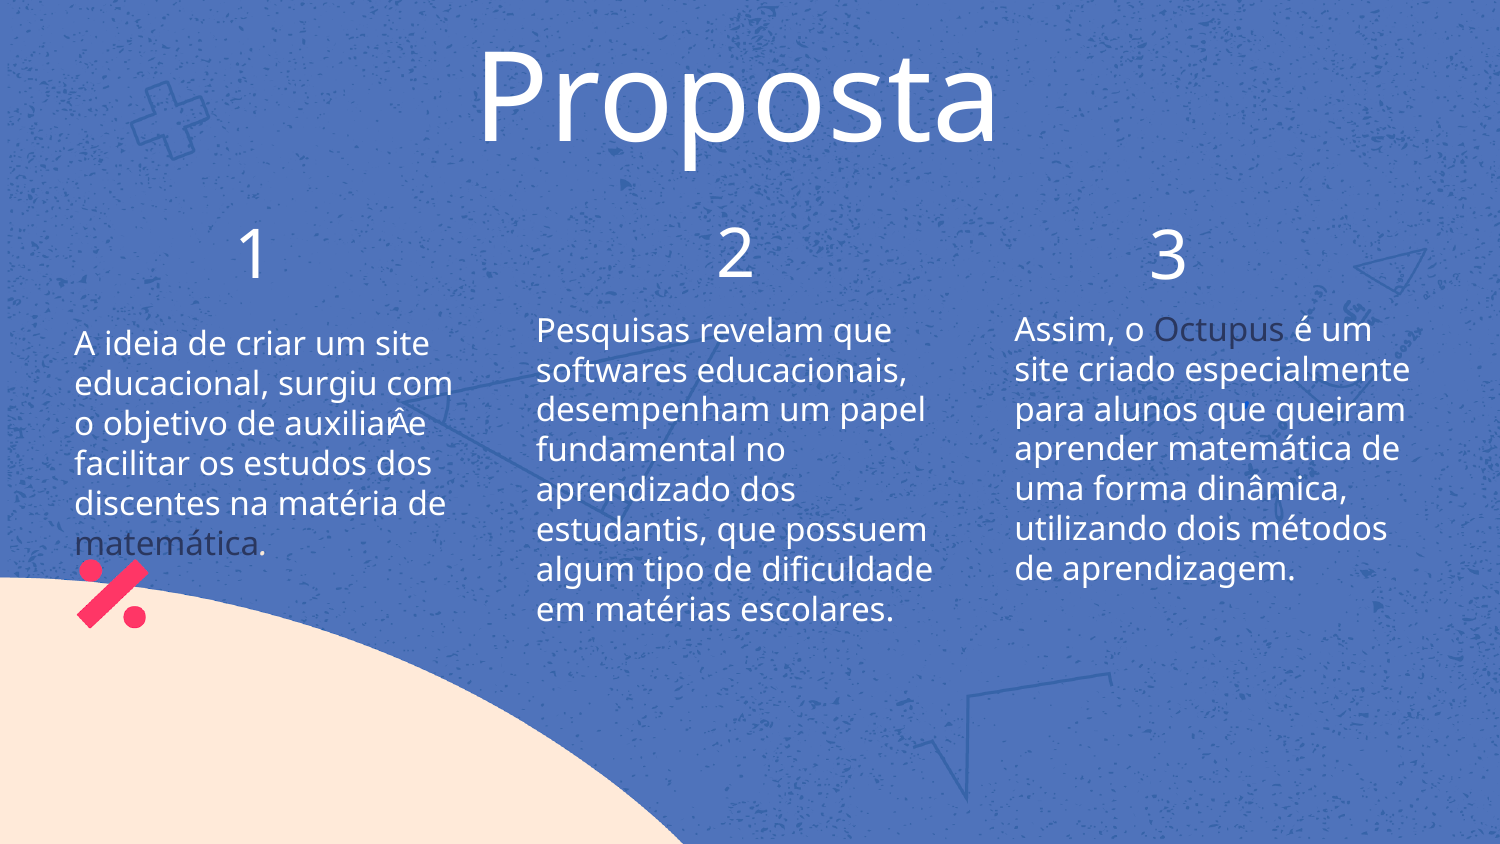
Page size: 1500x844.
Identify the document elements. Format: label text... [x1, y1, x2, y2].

text_box 2 [702, 201, 798, 299]
title Proposta [377, 40, 1100, 181]
text_box 1 [220, 202, 317, 300]
text_box Assim, o Octupus é um site criado especialmente para alunos que queiram aprender matemática de uma forma dinâmica, utilizando dois métodos de aprendizagem. [999, 300, 1434, 595]
text_box Pesquisas revelam que softwares educacionais, desempenham um papel fundamental no aprendizado dos estudantis, que possuem algum tipo de dificuldade em matérias escolares. [521, 301, 956, 396]
text_box Pesquisas revelam que softwares educacionais, desempenham um papel fundamental no aprendizado dos estudantis, que possuem algum tipo de dificuldade em matérias escolares. [521, 447, 956, 636]
text_box 3 [1135, 203, 1232, 301]
text_box Â [374, 396, 1125, 447]
text_box A ideia de criar um site educacional, surgiu com o objetivo de auxiliar e facilitar os estudos dos discentes na matéria de matemática. [59, 315, 477, 570]
picture [0, 0, 1500, 844]
